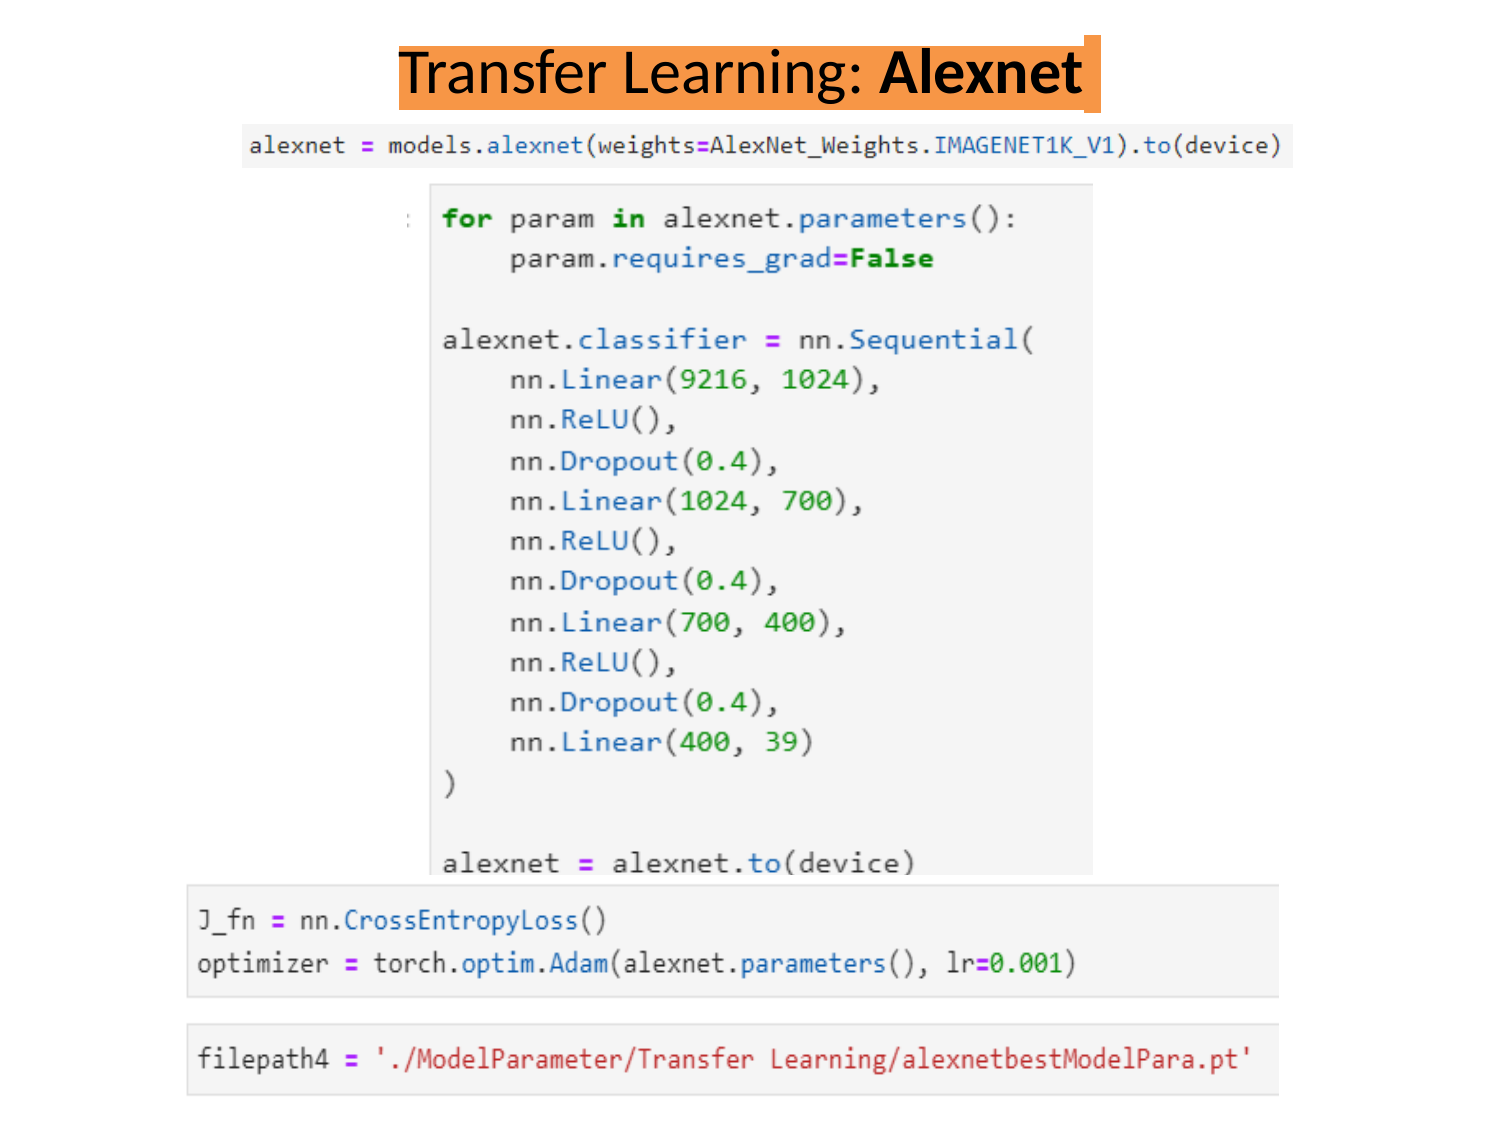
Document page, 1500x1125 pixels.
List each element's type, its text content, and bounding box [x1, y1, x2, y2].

picture [181, 124, 1293, 1106]
title Transfer Learning: Alexnet [75, 0, 1425, 125]
